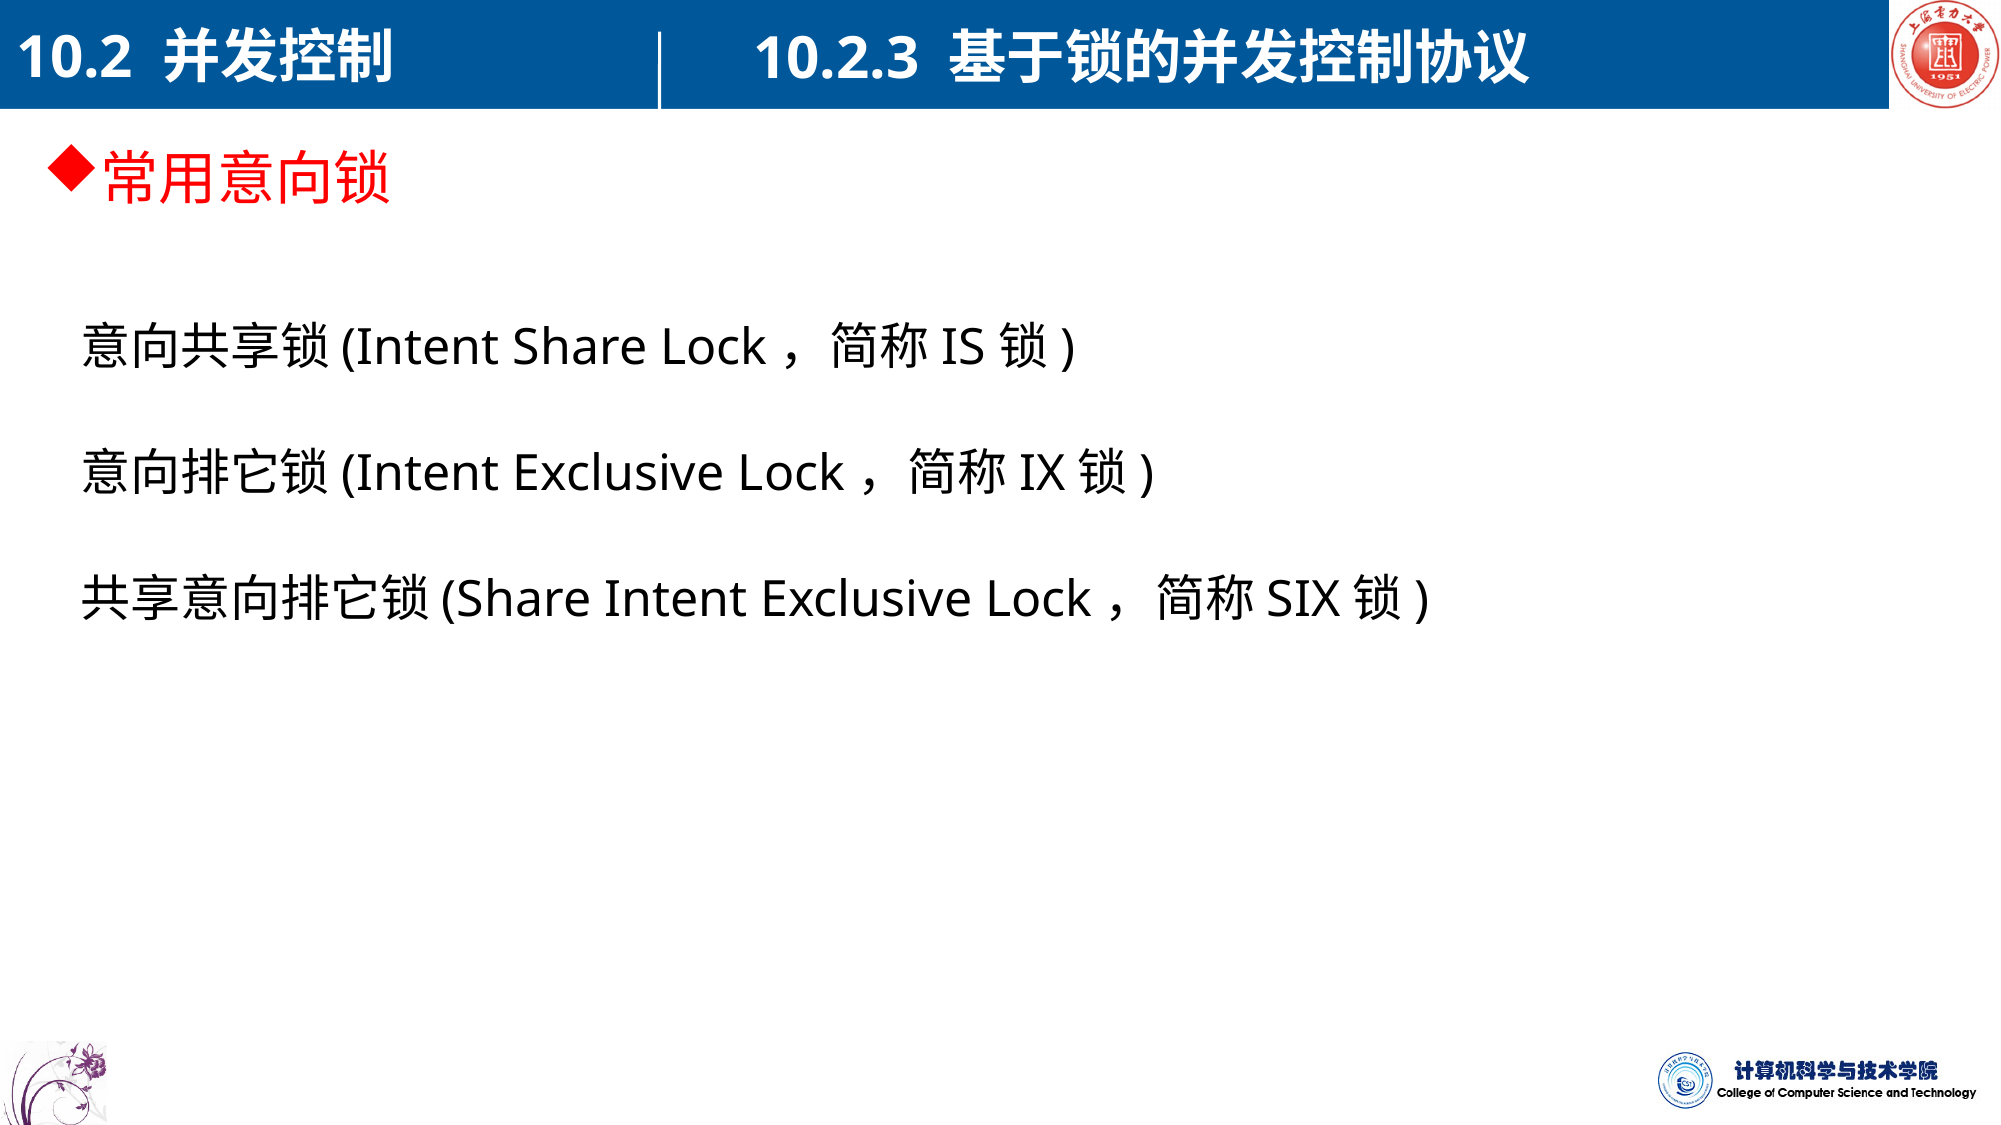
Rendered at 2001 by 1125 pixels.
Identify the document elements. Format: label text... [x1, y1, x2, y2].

text_box 10.2 并发控制 [2, 11, 714, 97]
text_box 10.2.3 基于锁的并发控制协议 [738, 13, 1853, 98]
picture [1658, 1049, 1982, 1110]
picture [1889, 0, 2000, 109]
picture [1, 1041, 107, 1125]
text_box 常用意向锁 [27, 133, 408, 219]
text_box 意向共享锁(Intent Share Lock，简称IS锁) 意向排它锁(Intent Exclusive Lock，简称IX锁) 共享意向排它锁(Share Intent Exclusive Lock，简称SIX锁) [65, 271, 1631, 634]
